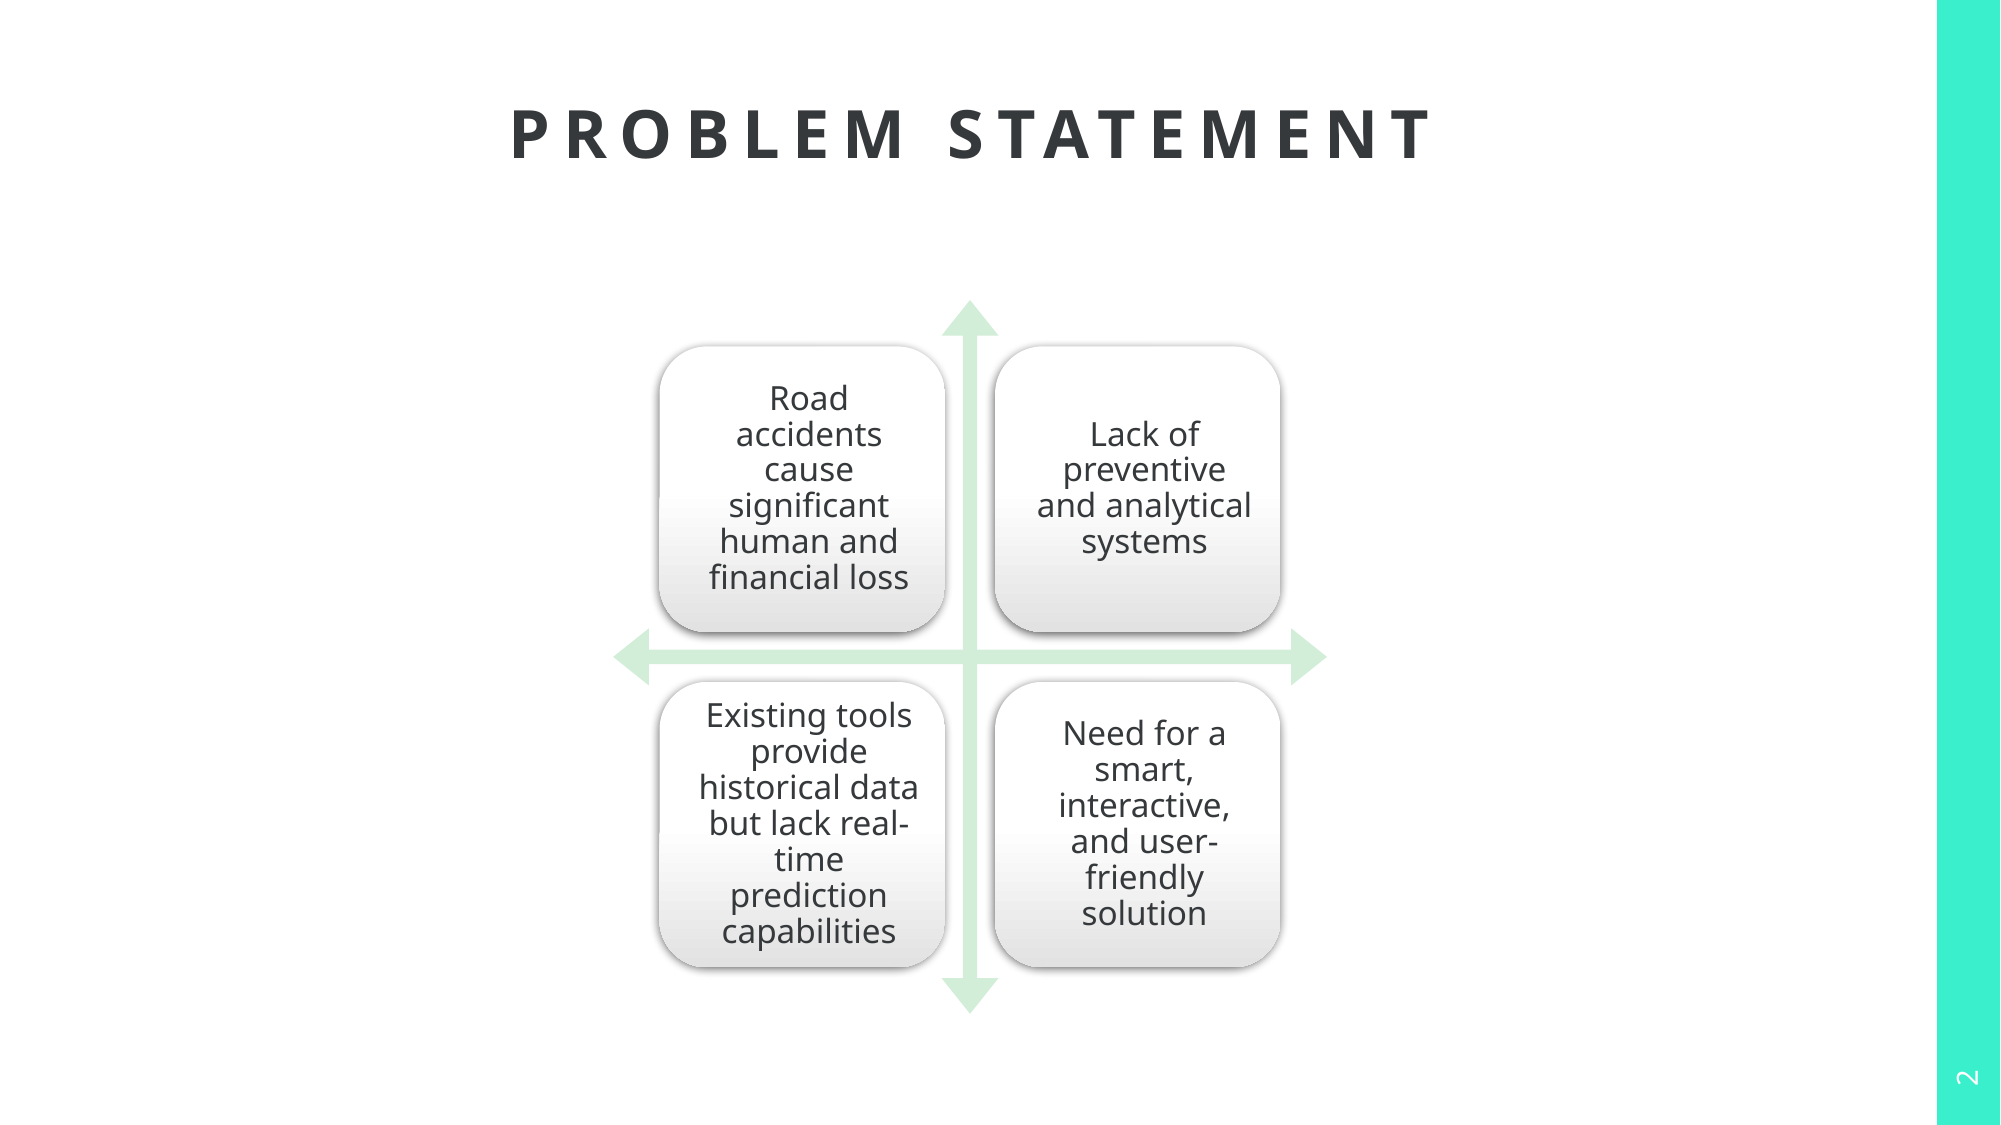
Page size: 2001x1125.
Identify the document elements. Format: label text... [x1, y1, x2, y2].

title Problem Statement [139, 29, 1800, 245]
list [139, 299, 1801, 1014]
slide_number 2 [1937, 1032, 2000, 1125]
